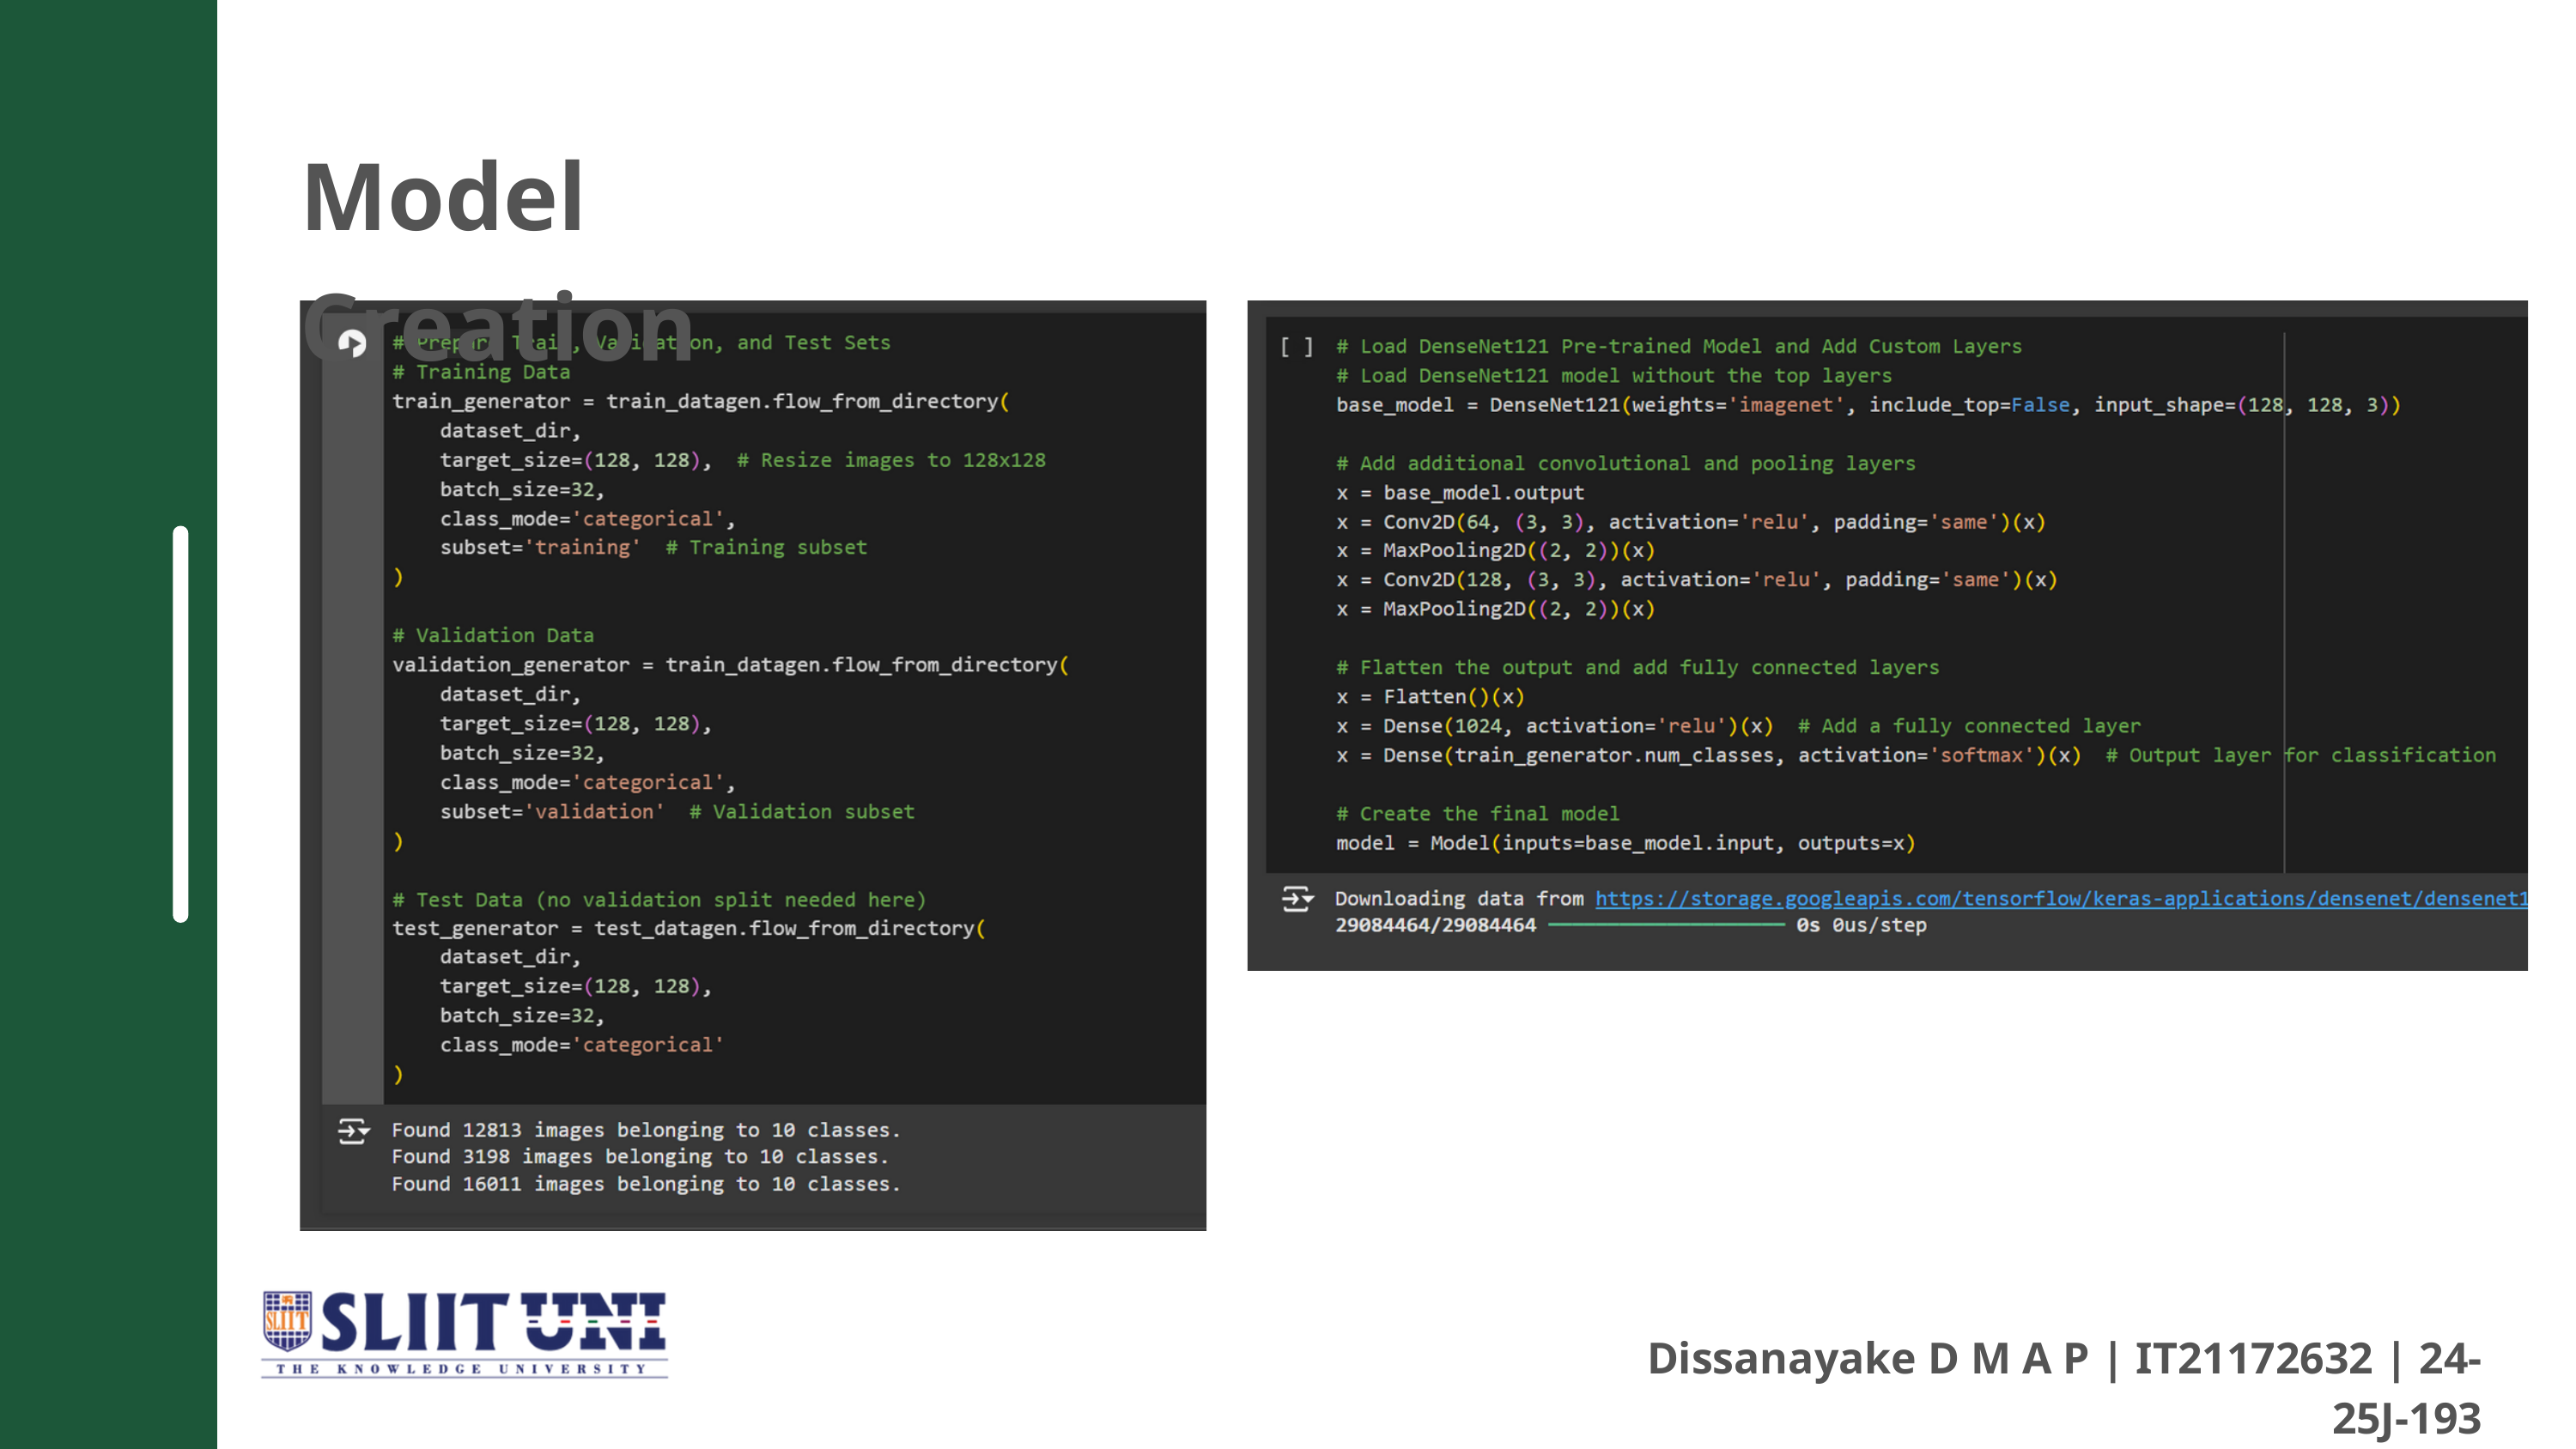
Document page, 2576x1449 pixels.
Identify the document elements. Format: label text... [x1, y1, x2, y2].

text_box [173, 525, 189, 924]
text_box [1247, 300, 2529, 971]
text_box [300, 300, 1207, 1232]
text_box Model Creation [300, 119, 982, 380]
text_box [246, 1275, 682, 1393]
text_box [0, 0, 218, 1449]
text_box Dissanayake D M A P | IT21172632 | 24-25J-193 [1571, 1322, 2482, 1443]
